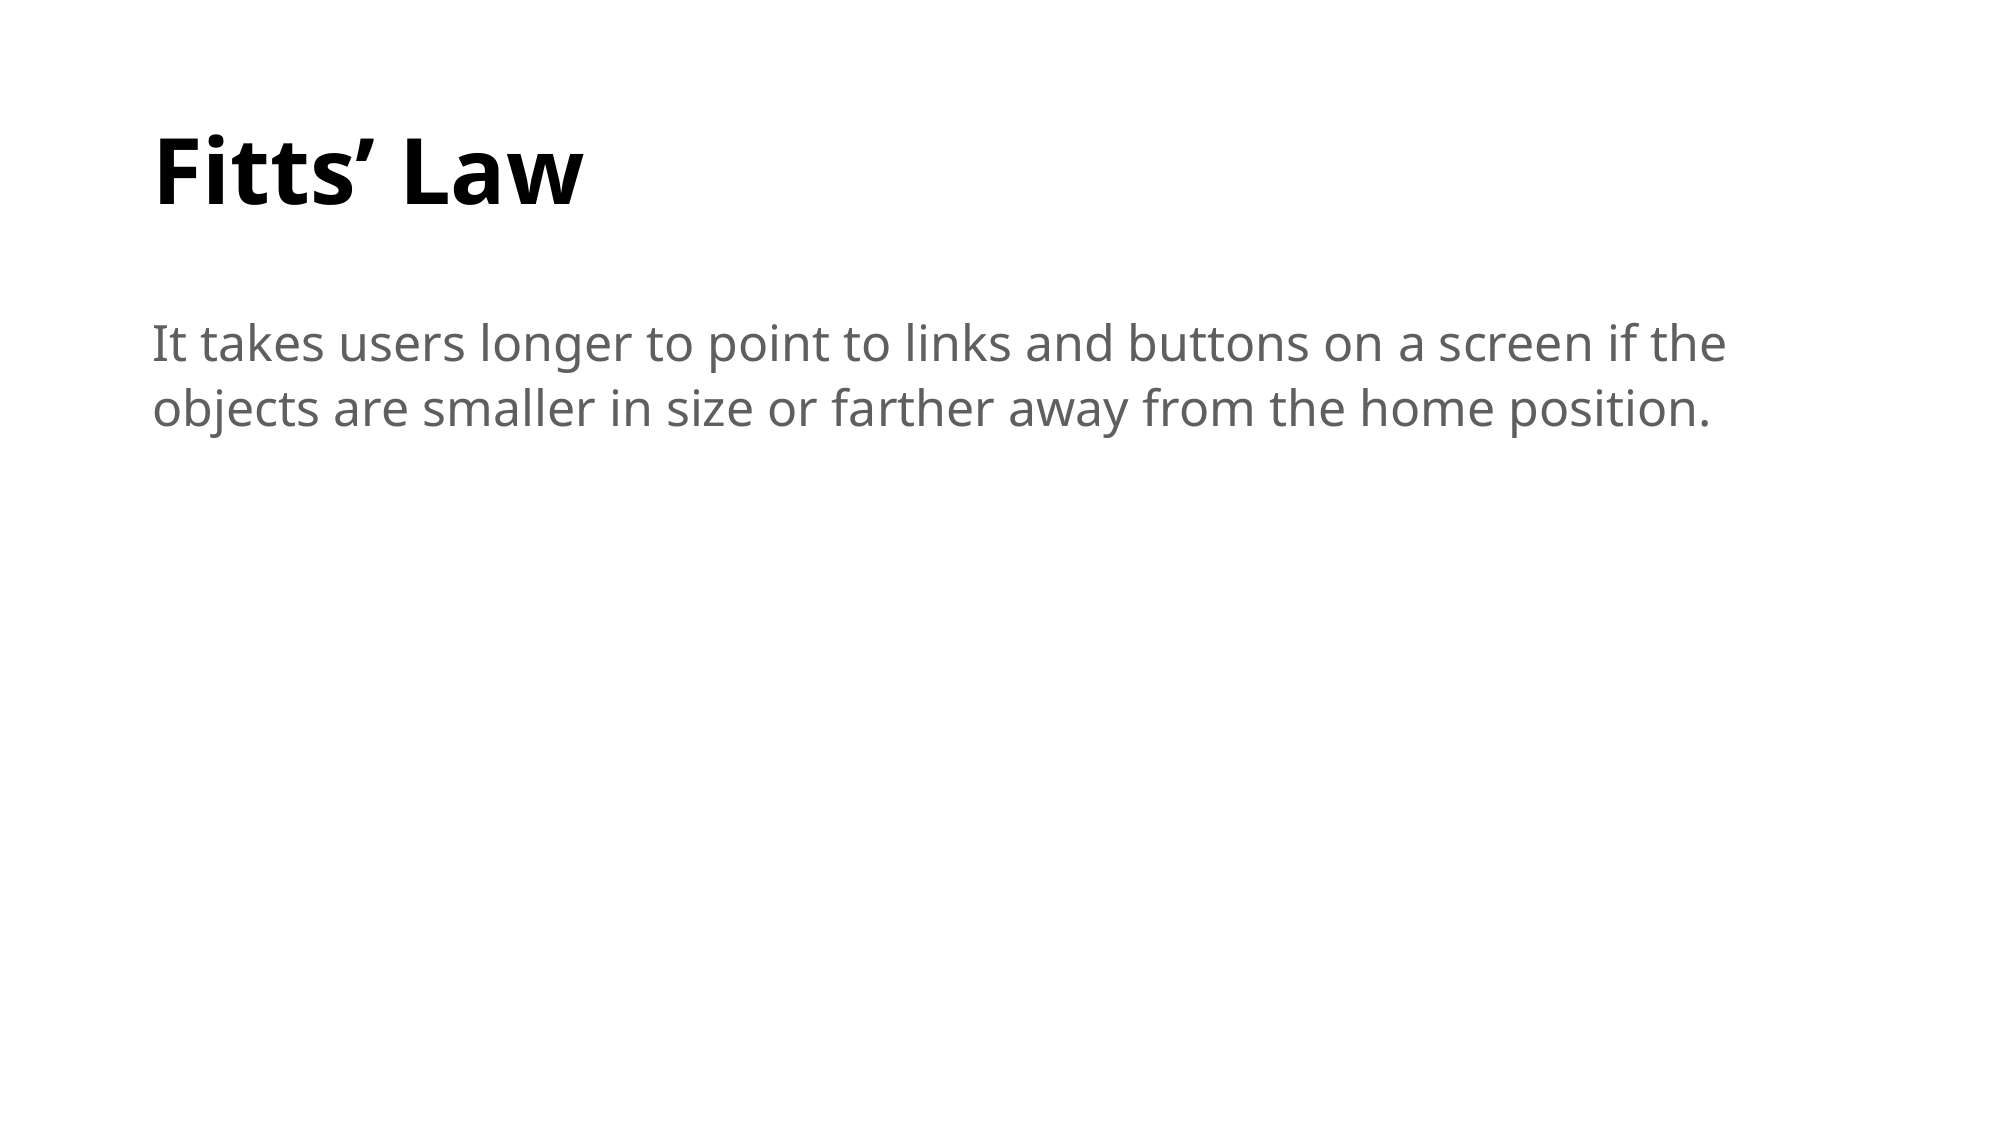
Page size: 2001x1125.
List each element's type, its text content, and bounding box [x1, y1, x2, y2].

list It takes users longer to point to links and buttons on a screen if the objects are smaller in size or farther away from the home position. [137, 297, 1863, 577]
title Fitts’ Law [137, 105, 1863, 245]
